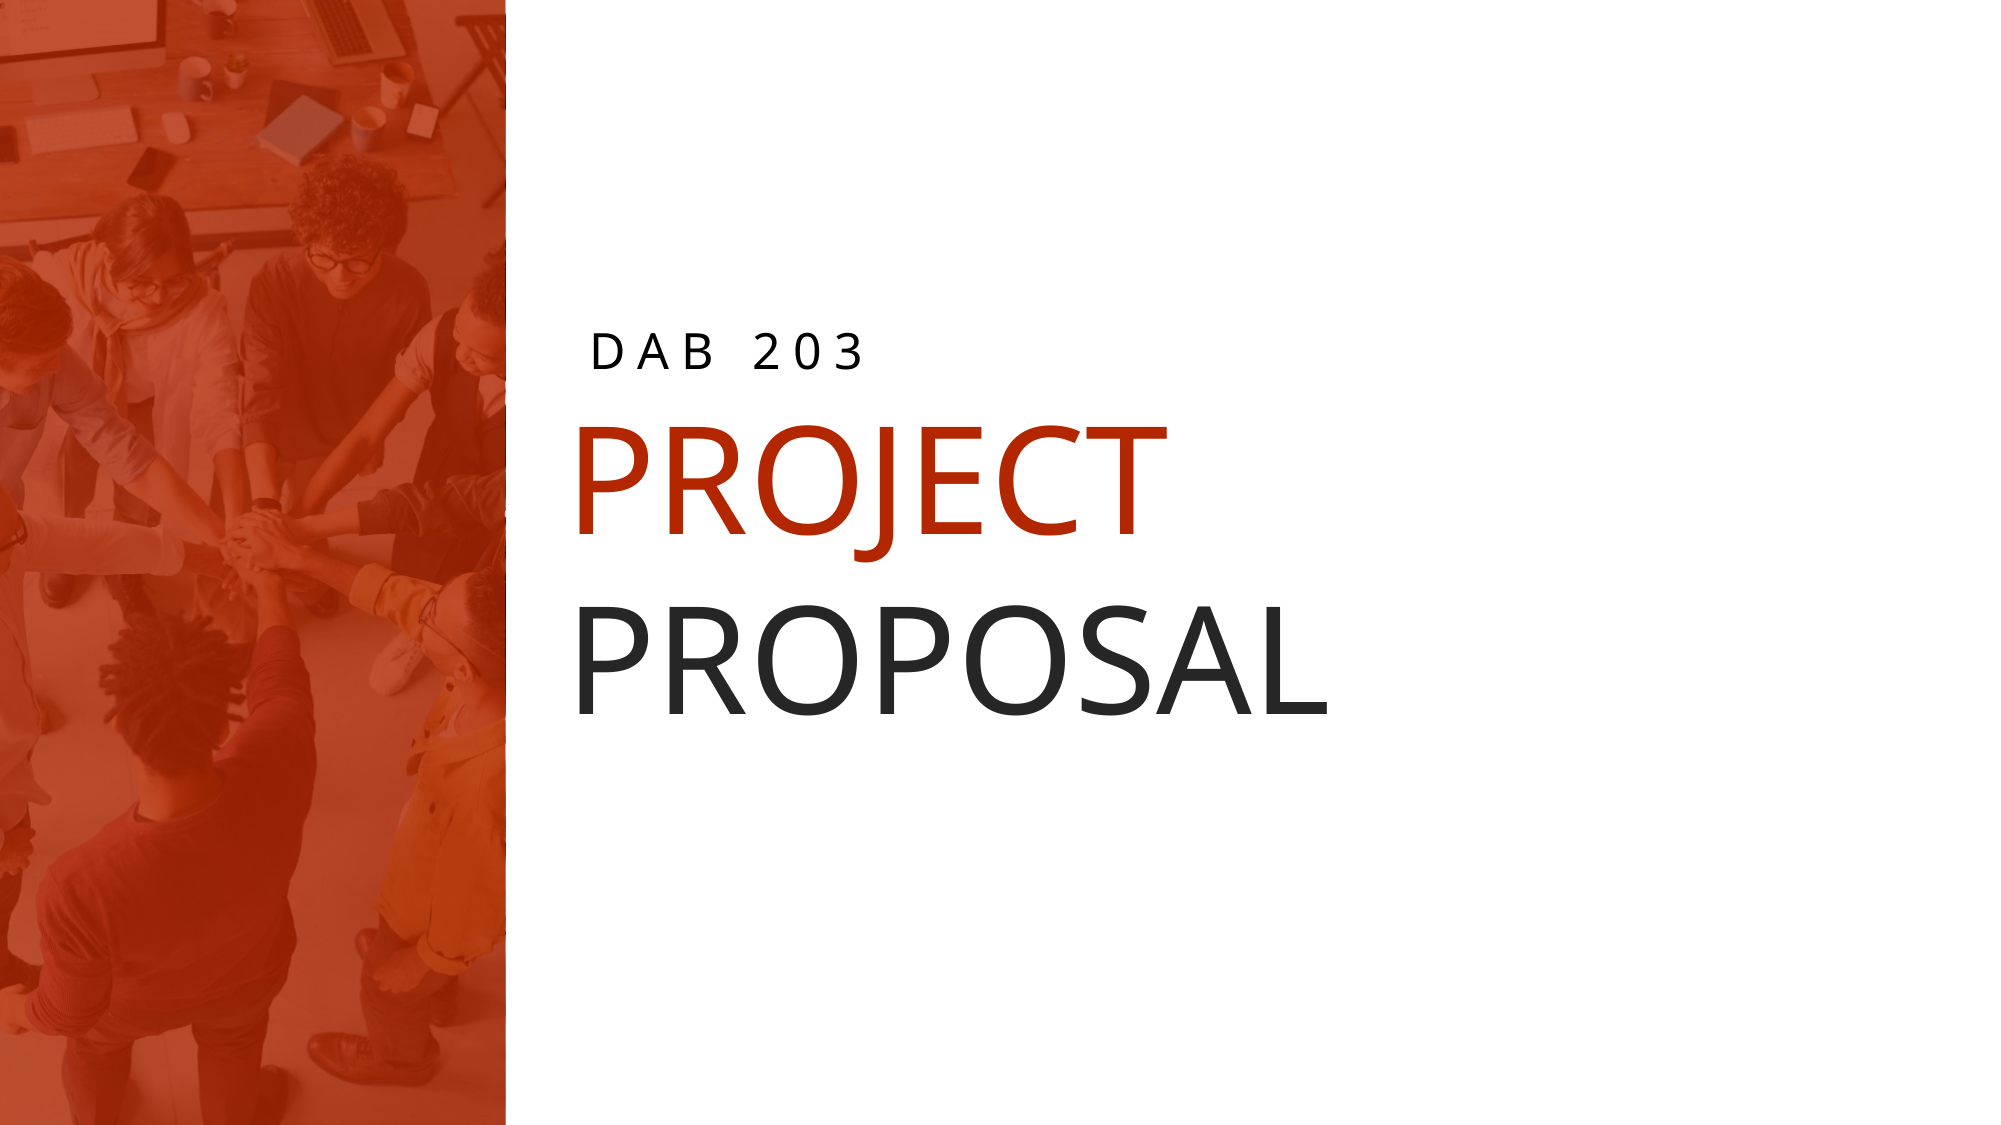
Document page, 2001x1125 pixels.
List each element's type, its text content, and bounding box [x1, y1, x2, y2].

text_box PROJECT PROPOSAL [565, 384, 1927, 745]
text_box DAB 203 [589, 320, 864, 381]
picture [0, 0, 506, 1125]
